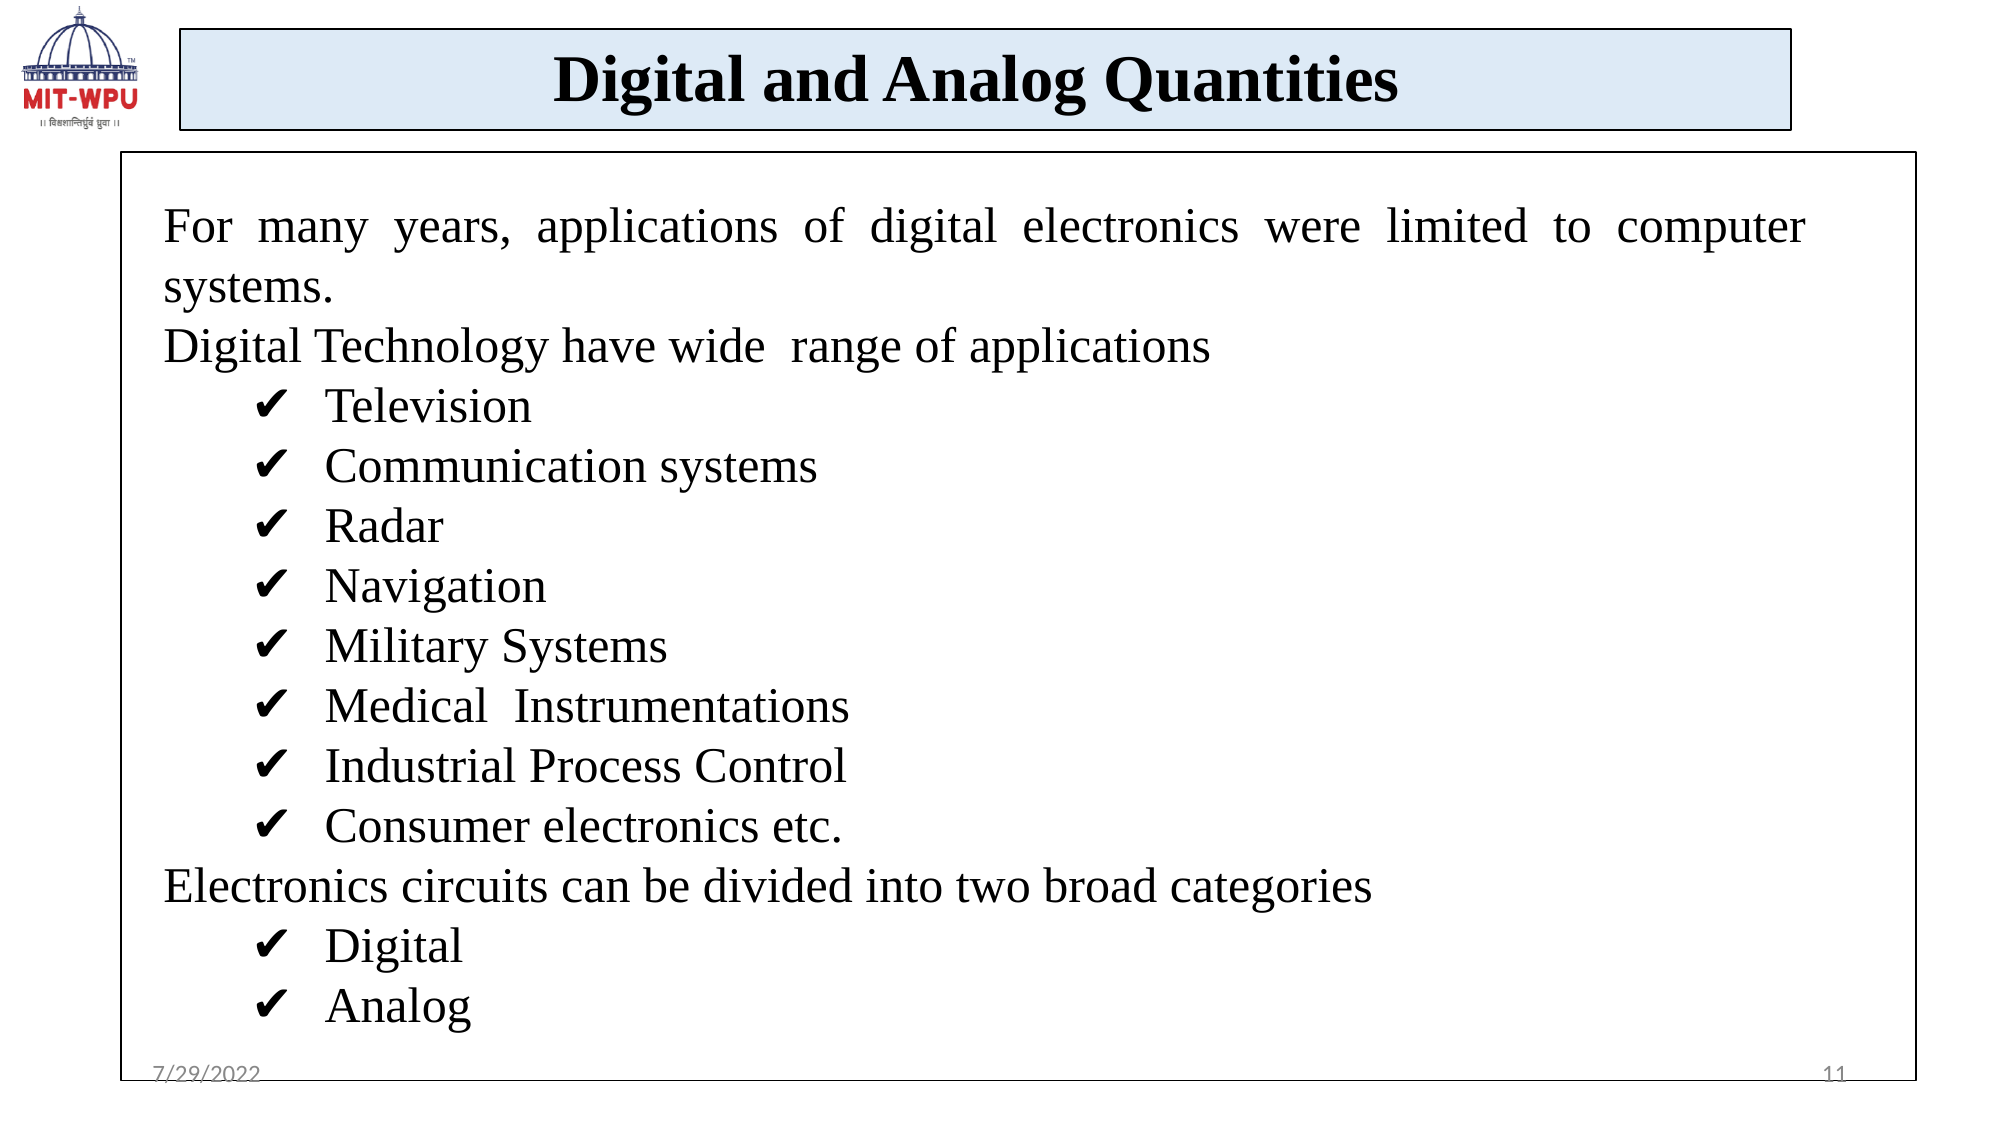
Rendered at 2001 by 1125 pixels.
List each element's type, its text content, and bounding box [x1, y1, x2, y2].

text_box For many years, applications of digital electronics were limited to computer systems. Digital Technology have wide range of applications Television Communication systems Radar Navigation Military Systems Medical Instrumentations Industrial Process Control Consumer electronics etc. Electronics circuits can be divided into two broad categories Digital Analog [148, 184, 1823, 1040]
picture [21, 6, 153, 131]
text_box [120, 151, 1916, 1081]
text_box Digital and Analog Quantities [179, 28, 1791, 131]
slide_number ‹#› [1412, 1042, 1863, 1103]
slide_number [137, 1042, 588, 1103]
